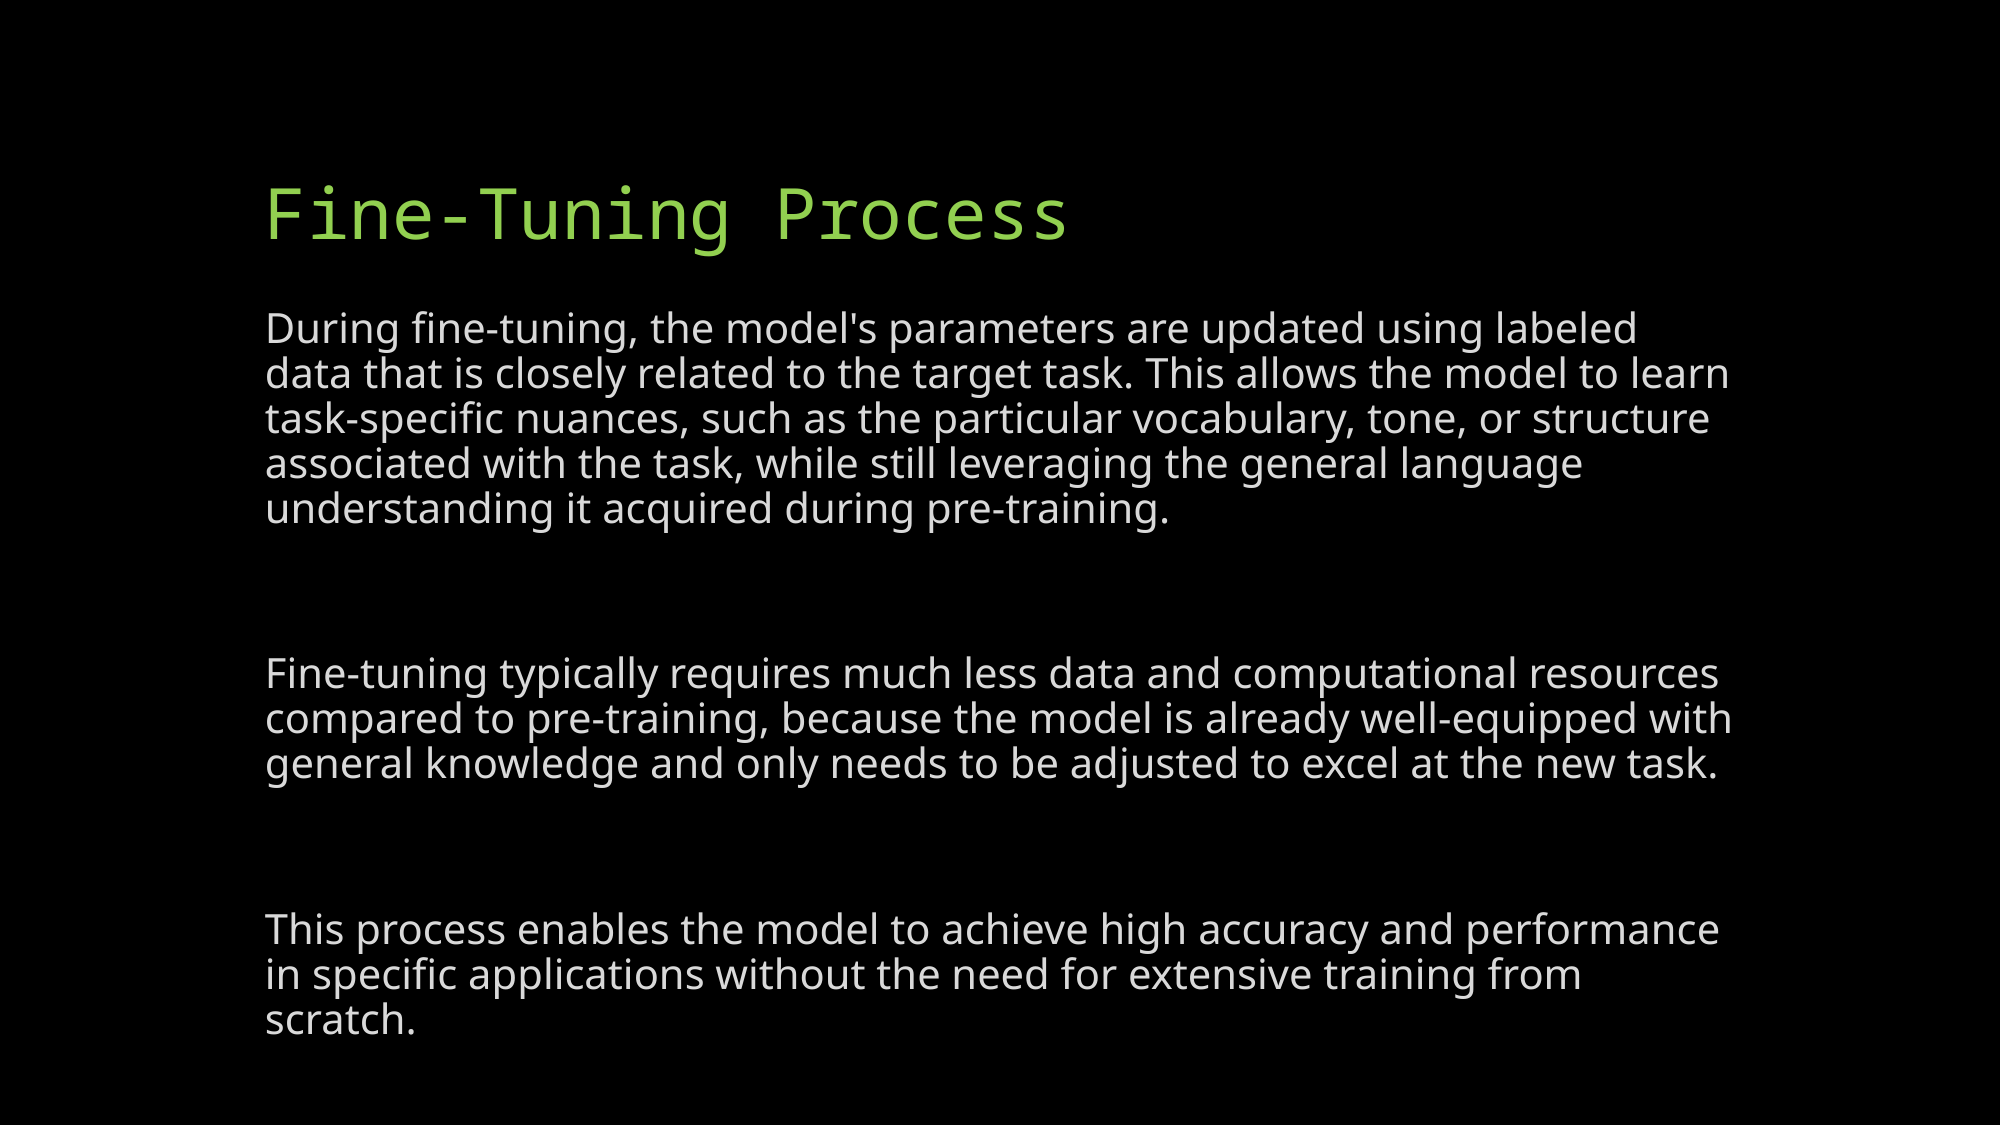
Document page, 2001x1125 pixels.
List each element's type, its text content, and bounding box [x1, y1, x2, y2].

title Fine-Tuning Process [249, 75, 1750, 263]
list During fine-tuning, the model's parameters are updated using labeled data that is closely related to the target task. This allows the model to learn task-specific nuances, such as the particular vocabulary, tone, or structure associated with the task, while still leveraging the general language understanding it acquired during pre-training. Fine-tuning typically requires much less data and computational resources compared to pre-training, because the model is already well-equipped with general knowledge and only needs to be adjusted to excel at the new task. This process enables the model to achieve high accuracy and performance in specific applications without the need for extensive training from scratch. [249, 299, 1750, 1088]
